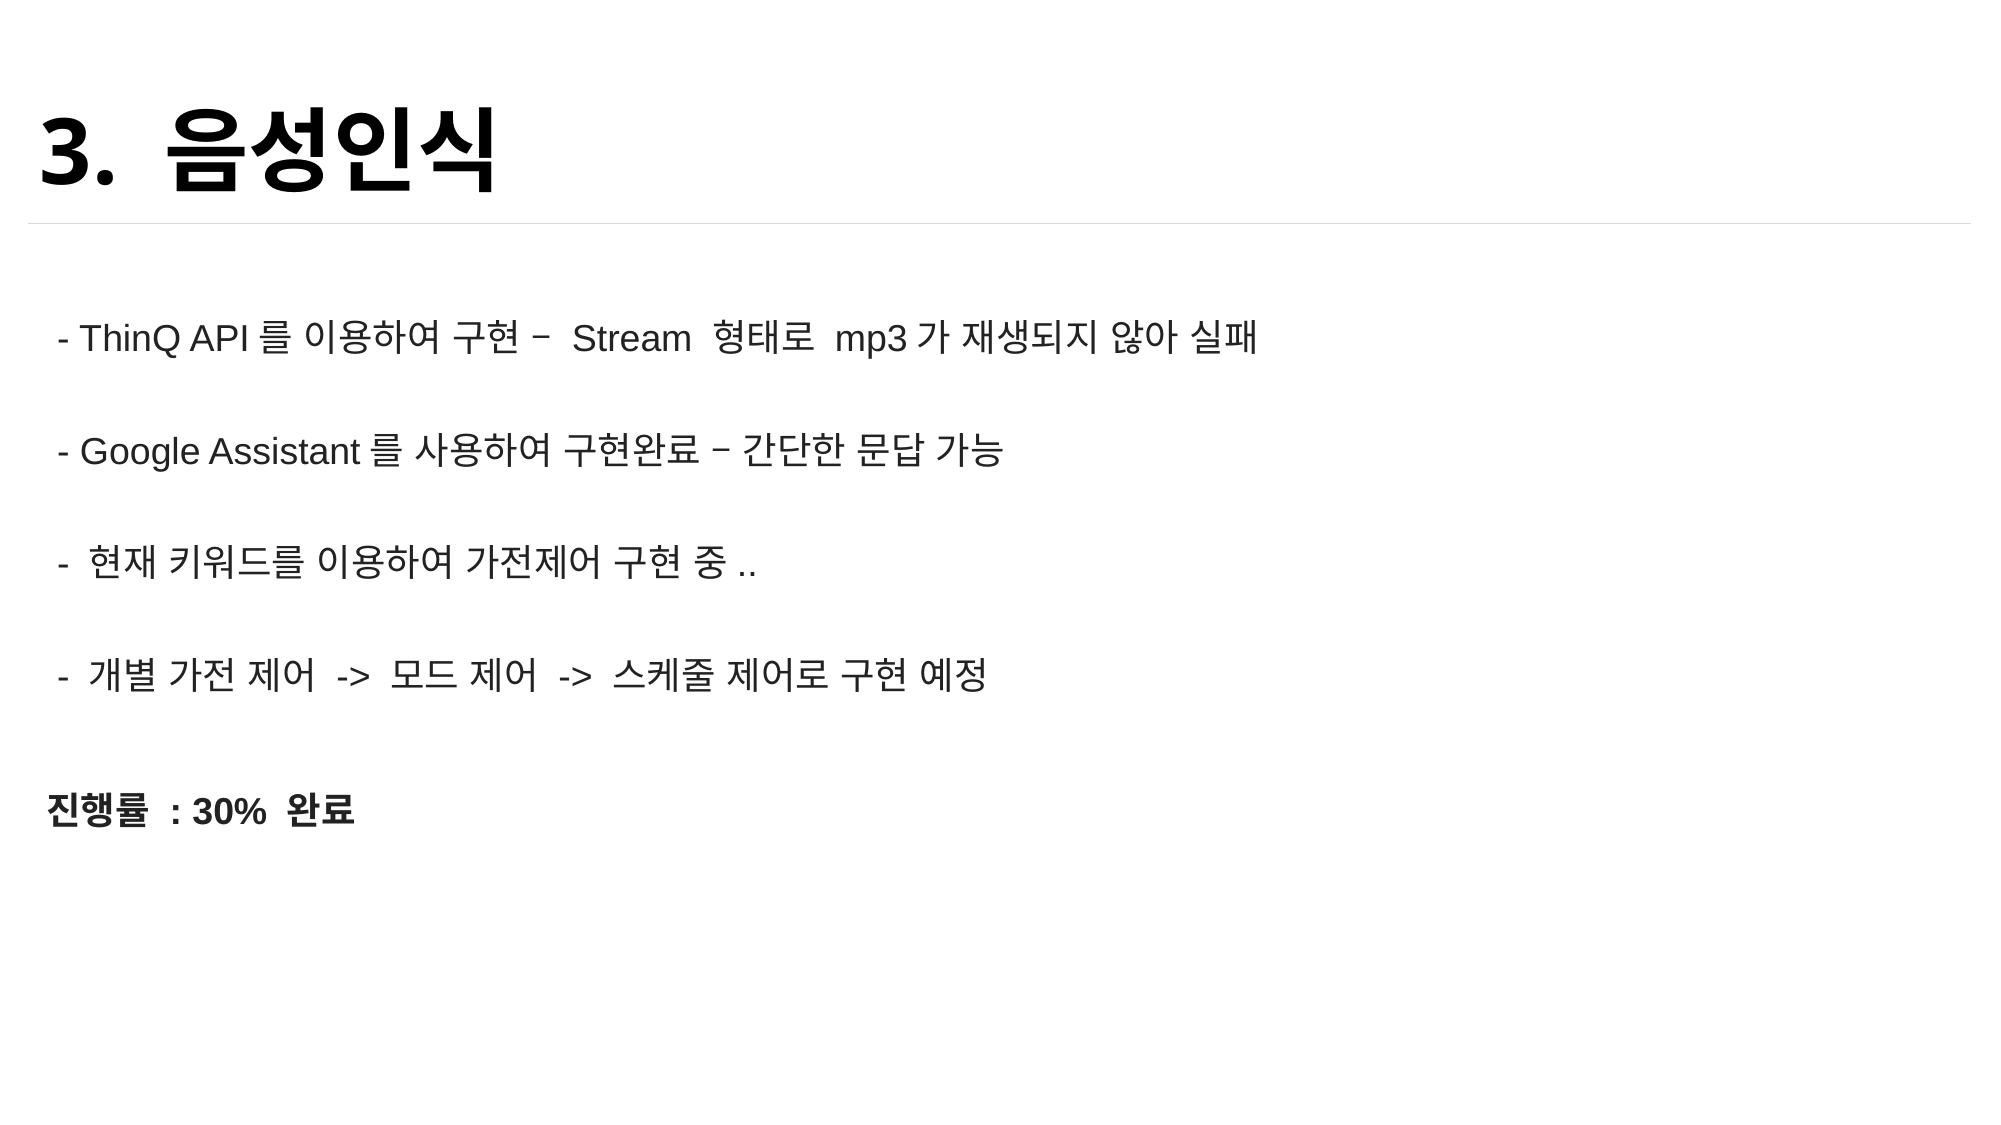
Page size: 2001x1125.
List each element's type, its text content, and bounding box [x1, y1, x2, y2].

text_box - ThinQ API를 이용하여 구현 – Stream 형태로 mp3가 재생되지 않아 실패 - Google Assistant를 사용하여 구현완료 – 간단한 문답 가능 - 현재 키워드를 이용하여 가전제어 구현 중.. - 개별 가전 제어 -> 모드 제어 -> 스케줄 제어로 구현 예정 진행률 : 30% 완료 [31, 239, 1318, 840]
text_box [0, 171, 959, 278]
text_box 3. 음성인식 [25, 85, 544, 171]
